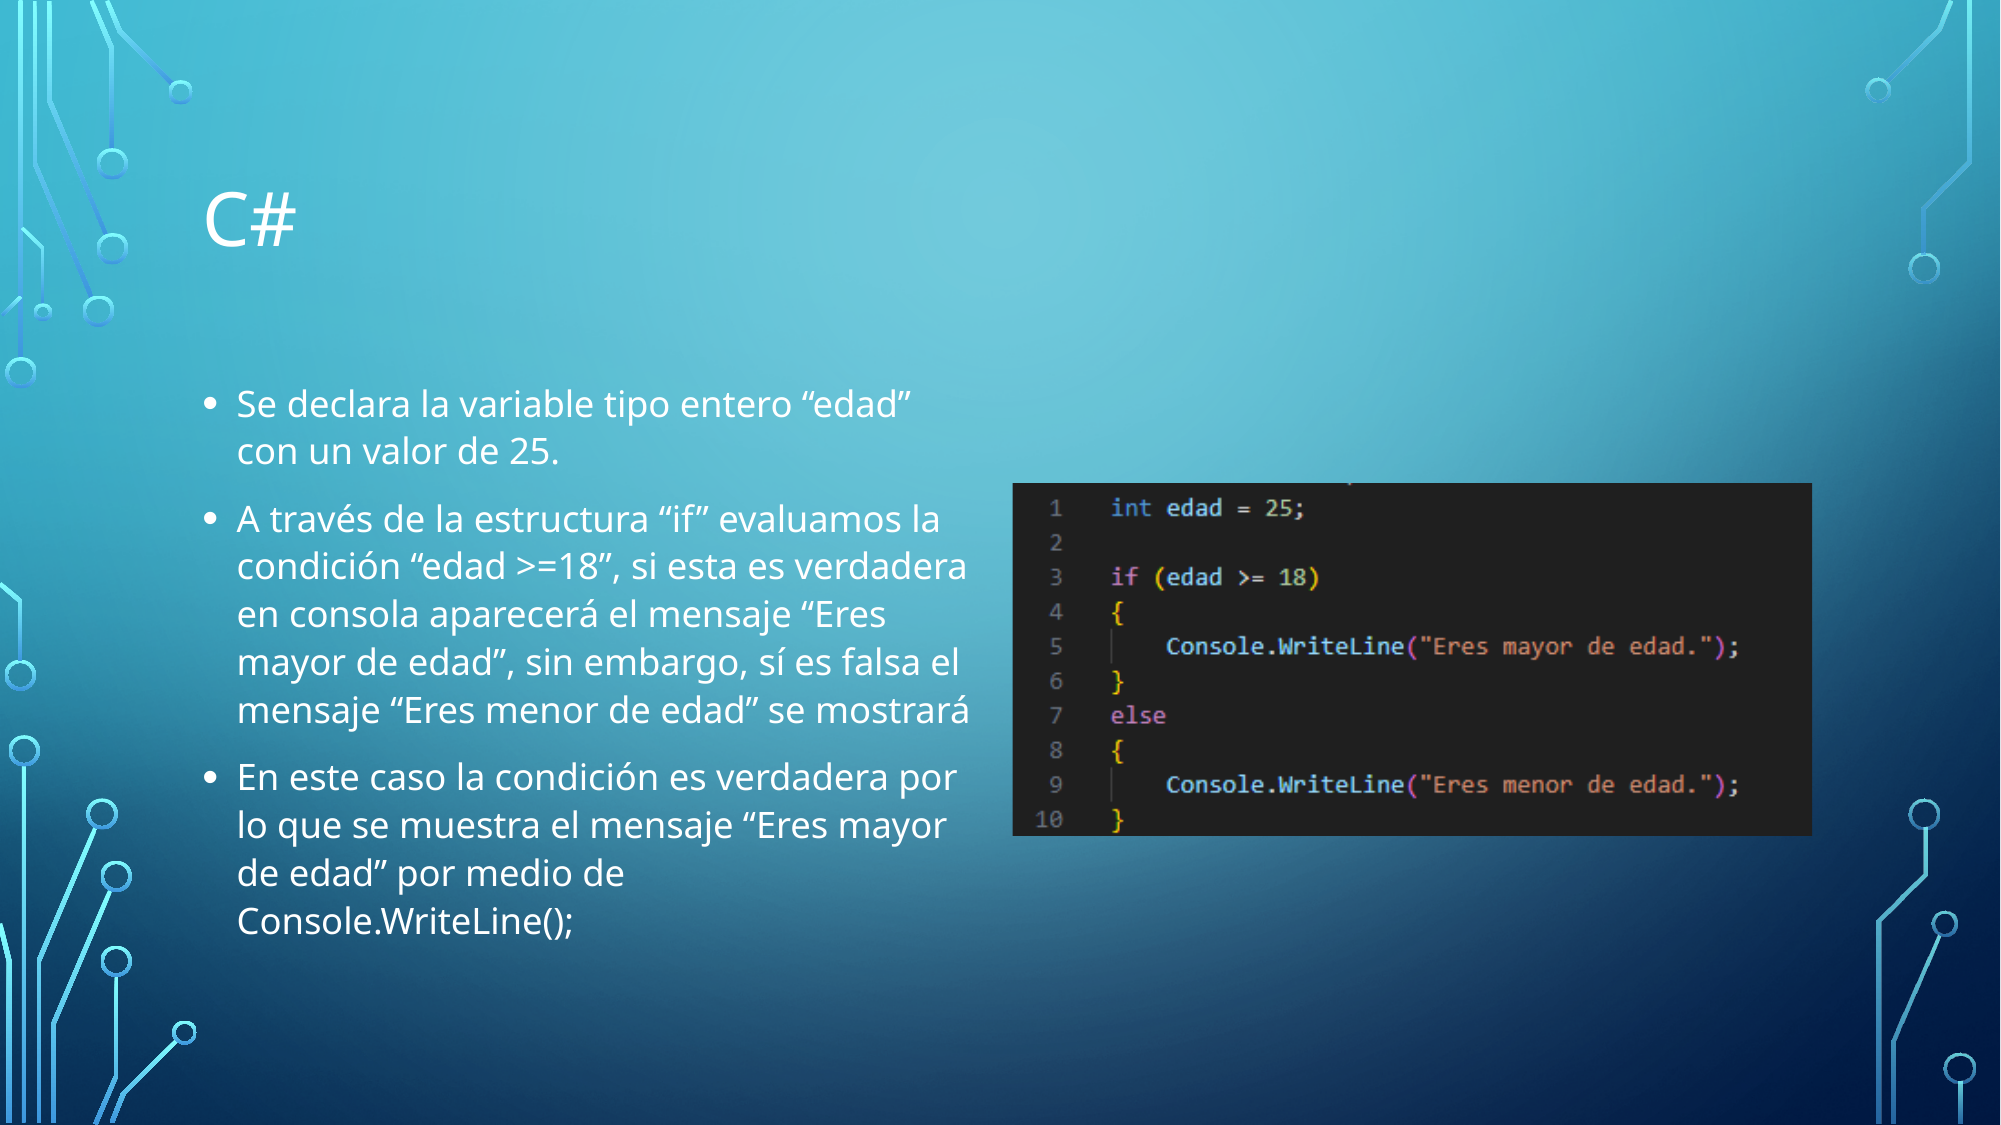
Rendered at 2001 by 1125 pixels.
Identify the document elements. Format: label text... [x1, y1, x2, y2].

list Se declara la variable tipo entero “edad” con un valor de 25. A través de la estructura “if” evaluamos la condición “edad >=18”, si esta es verdadera en consola aparecerá el mensaje “Eres mayor de edad”, sin embargo, sí es falsa el mensaje “Eres menor de edad” se mostrará En este caso la condición es verdadera por lo que se muestra el mensaje “Eres mayor de edad” por medio de Console.WriteLine(); [187, 369, 988, 950]
picture [1012, 483, 1813, 836]
title C# [187, 101, 1813, 344]
